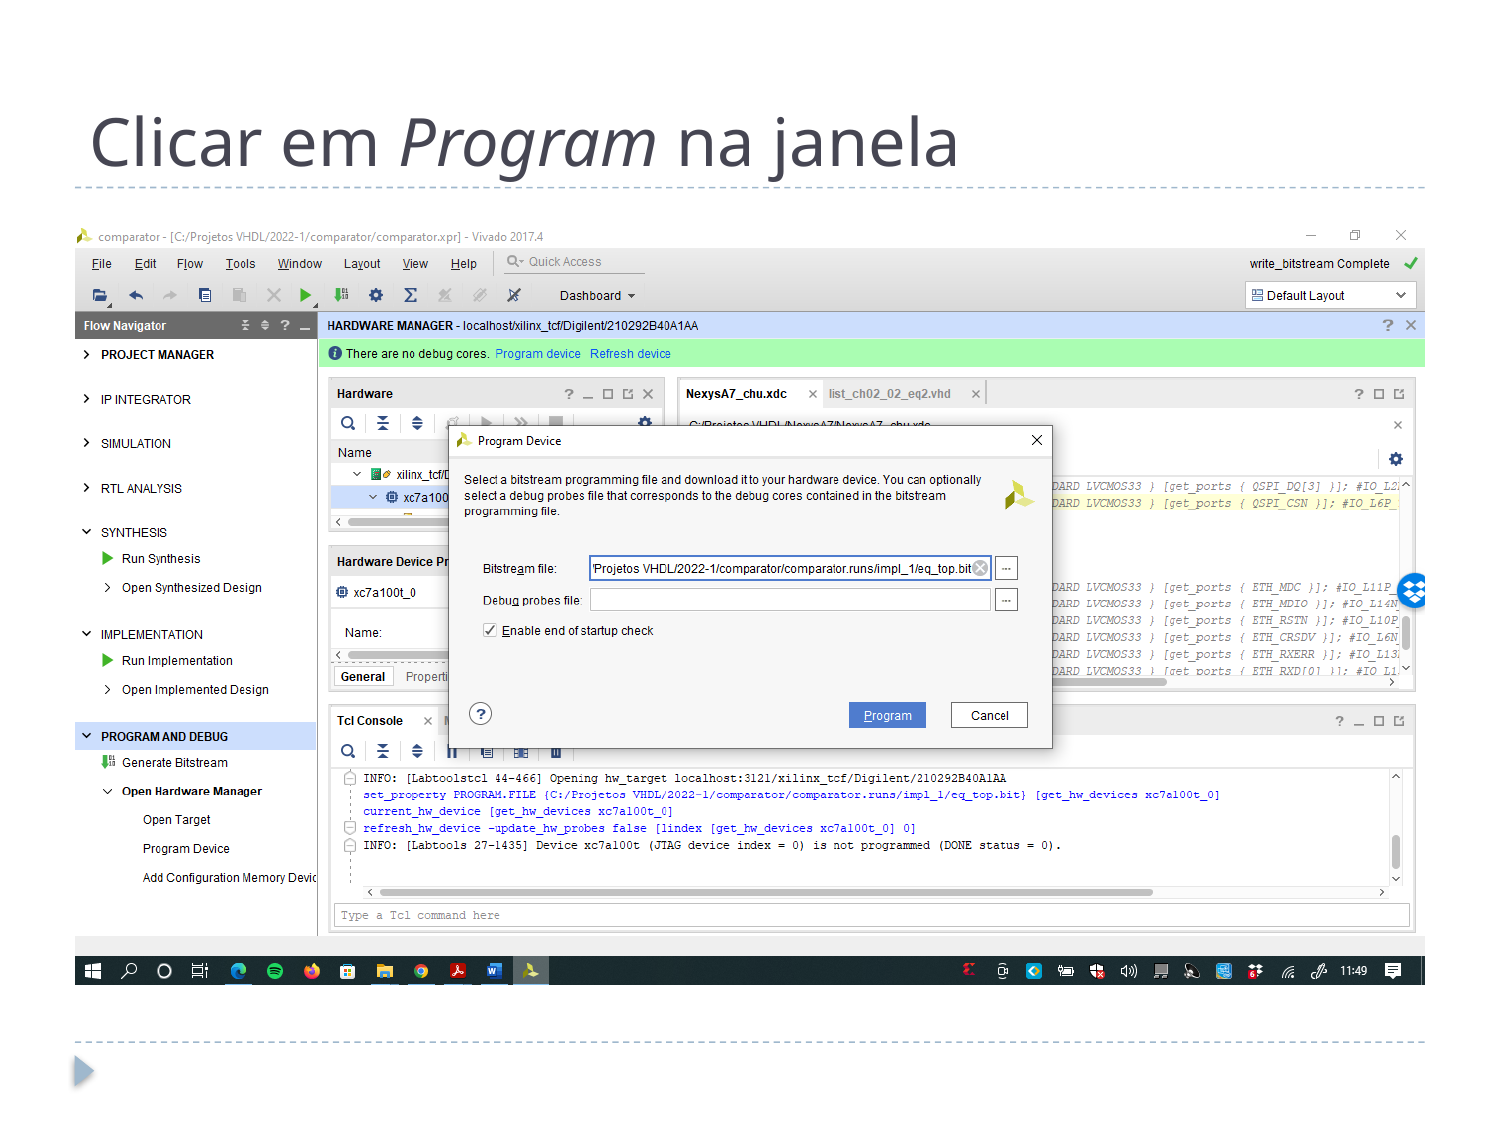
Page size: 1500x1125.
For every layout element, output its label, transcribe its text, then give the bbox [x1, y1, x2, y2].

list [74, 225, 1426, 985]
title Clicar em Program na janela [75, 24, 1425, 188]
